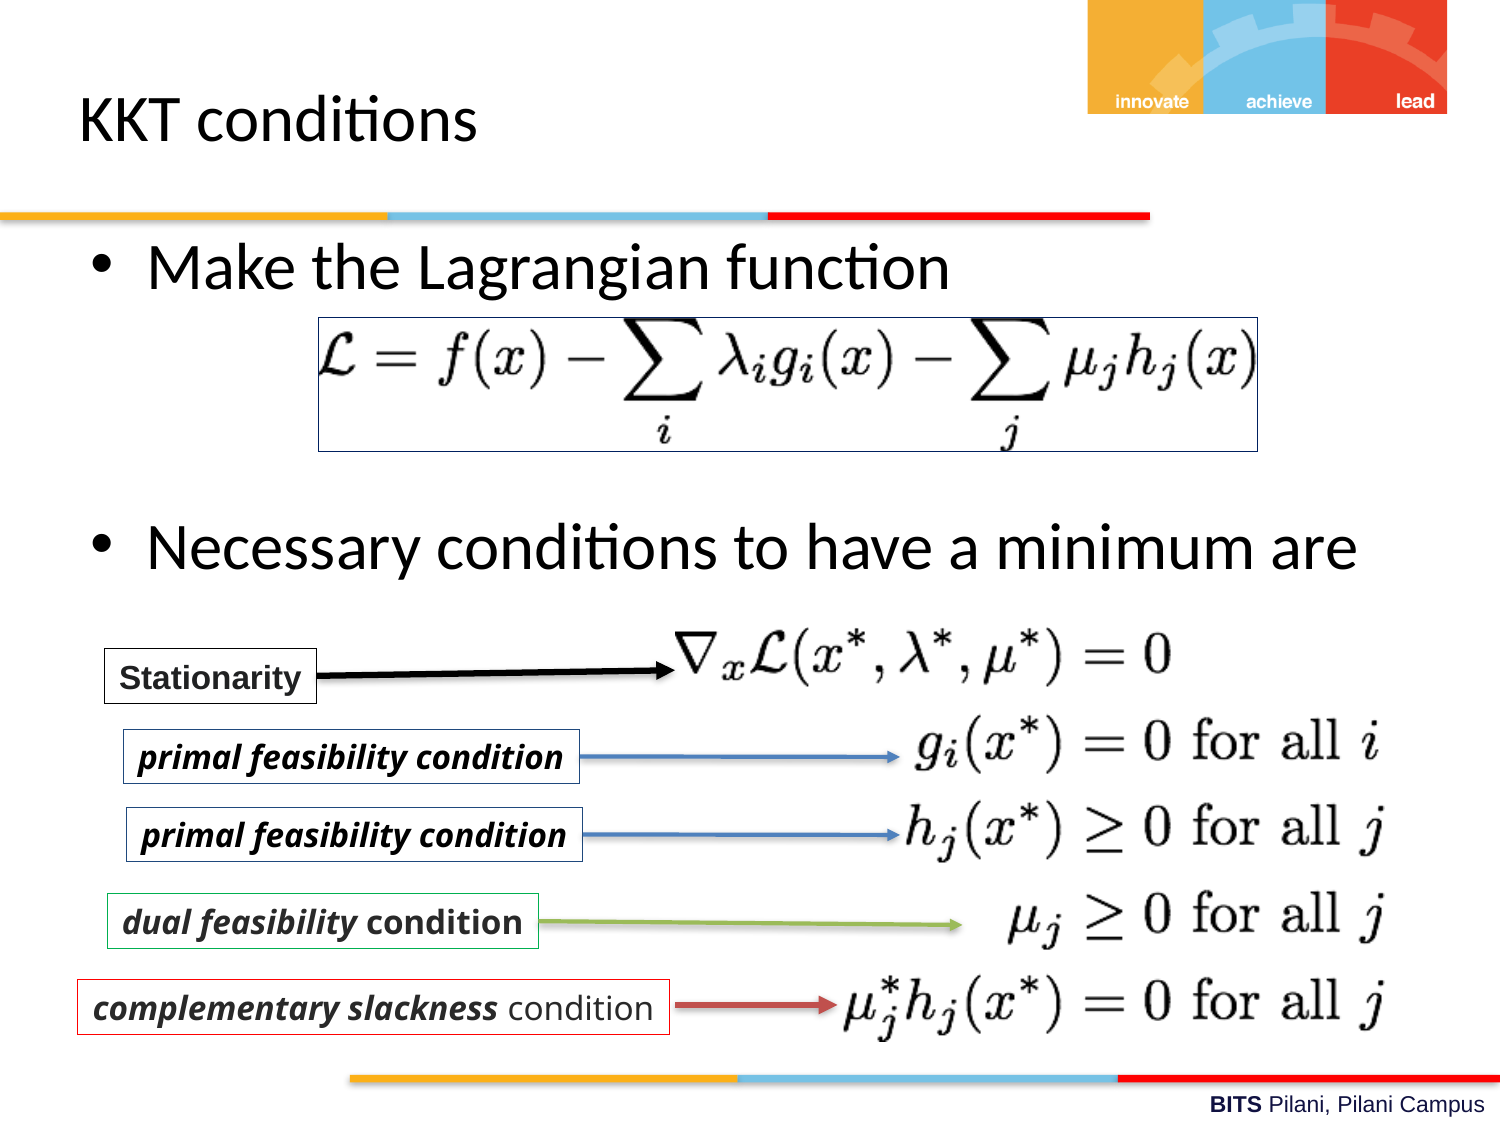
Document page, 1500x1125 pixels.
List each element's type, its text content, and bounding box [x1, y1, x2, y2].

list Make the Lagrangian function Necessary conditions to have a minimum are [75, 215, 1500, 1005]
picture [1087, 0, 1448, 114]
text_box dual feasibility condition [107, 893, 539, 949]
picture [674, 627, 1386, 1042]
text_box complementary slackness condition [77, 979, 669, 1035]
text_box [318, 669, 676, 677]
title KKT conditions [64, 45, 1069, 185]
text_box primal feasibility condition [126, 807, 583, 862]
text_box primal feasibility condition [123, 729, 580, 784]
picture [318, 317, 1259, 452]
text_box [535, 921, 963, 926]
text_box Stationarity [104, 648, 317, 704]
